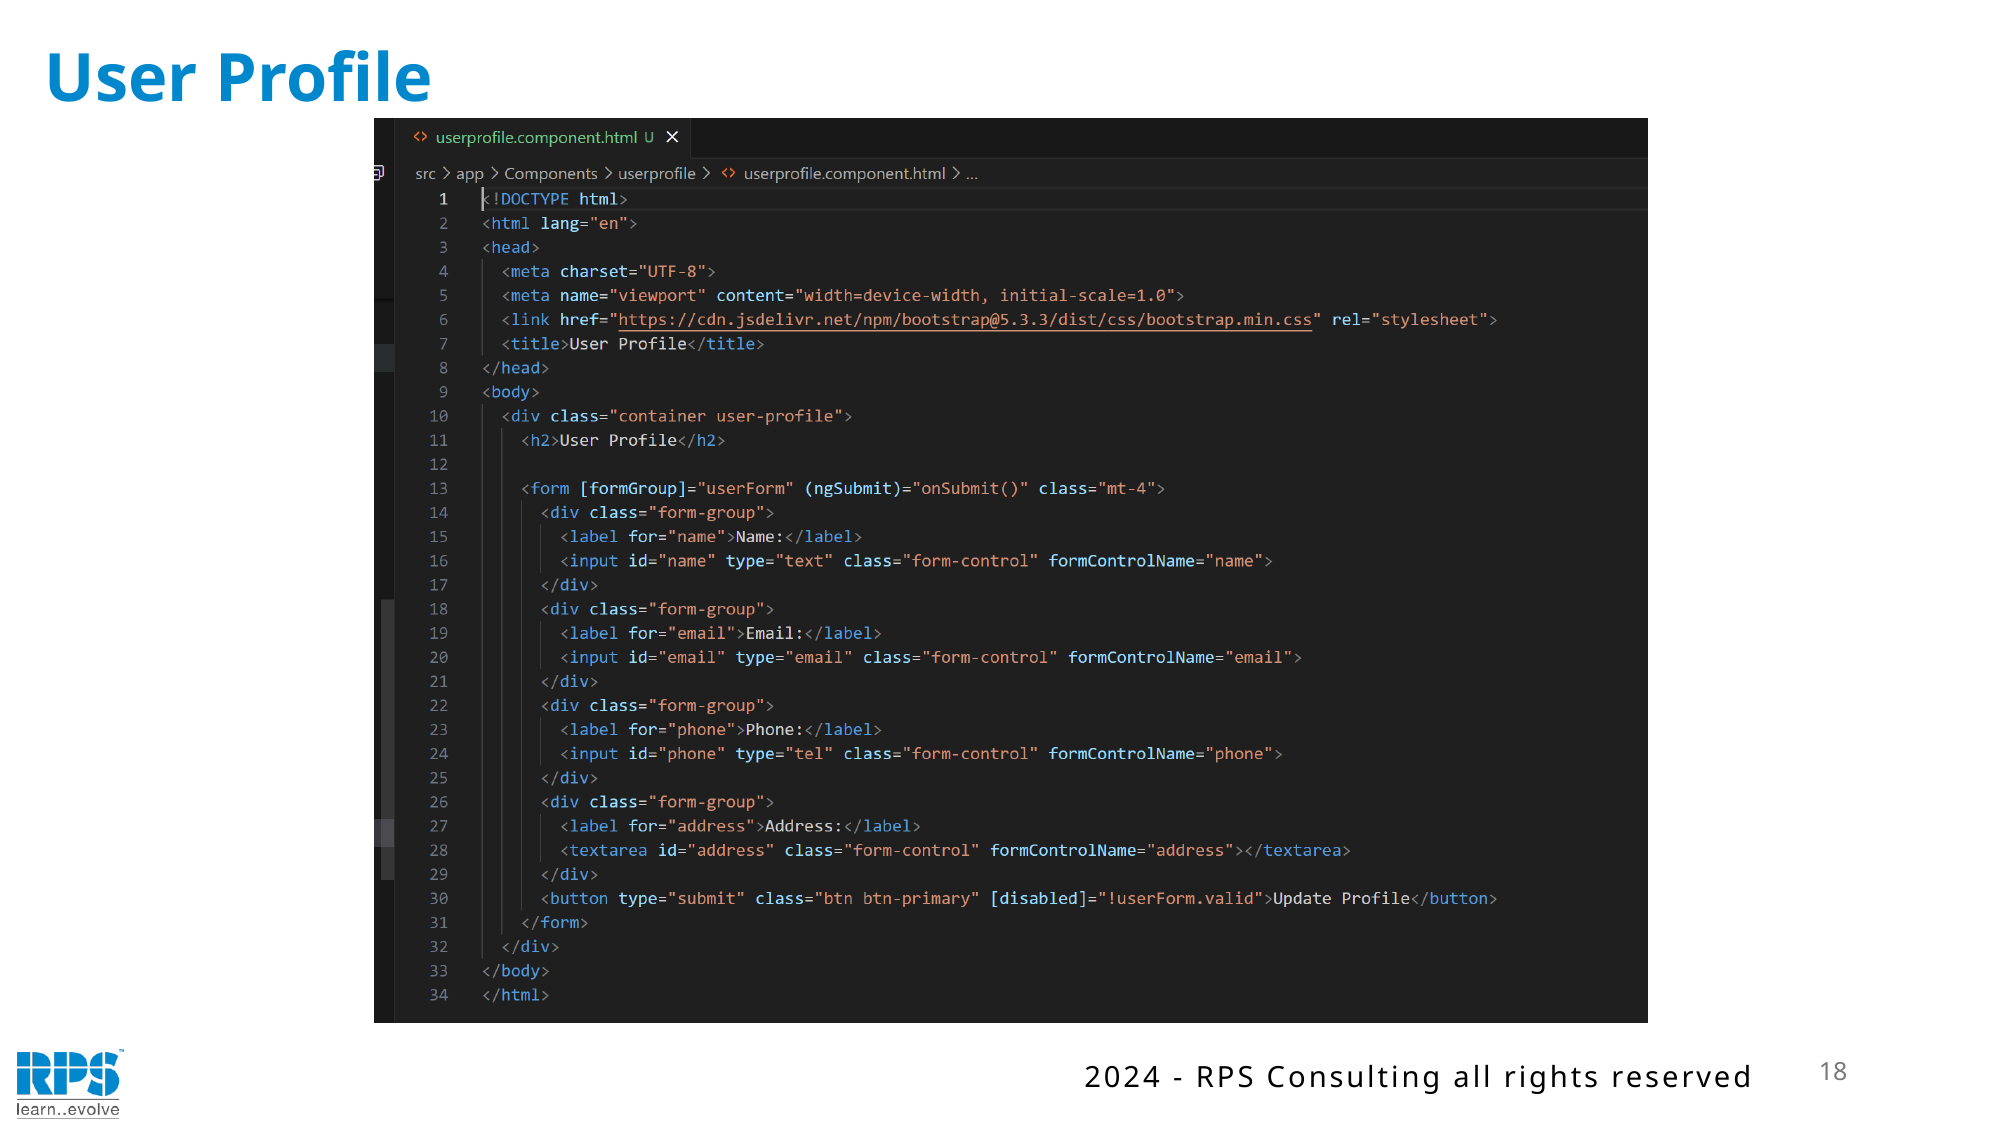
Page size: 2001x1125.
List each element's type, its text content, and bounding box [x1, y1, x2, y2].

text_box 2024 - RPS Consulting all rights reserved [725, 1052, 1412, 1094]
slide_number 18 [1412, 1042, 1863, 1103]
picture [17, 1048, 125, 1120]
picture [373, 117, 1648, 1023]
text_box User Profile [44, 34, 1703, 115]
